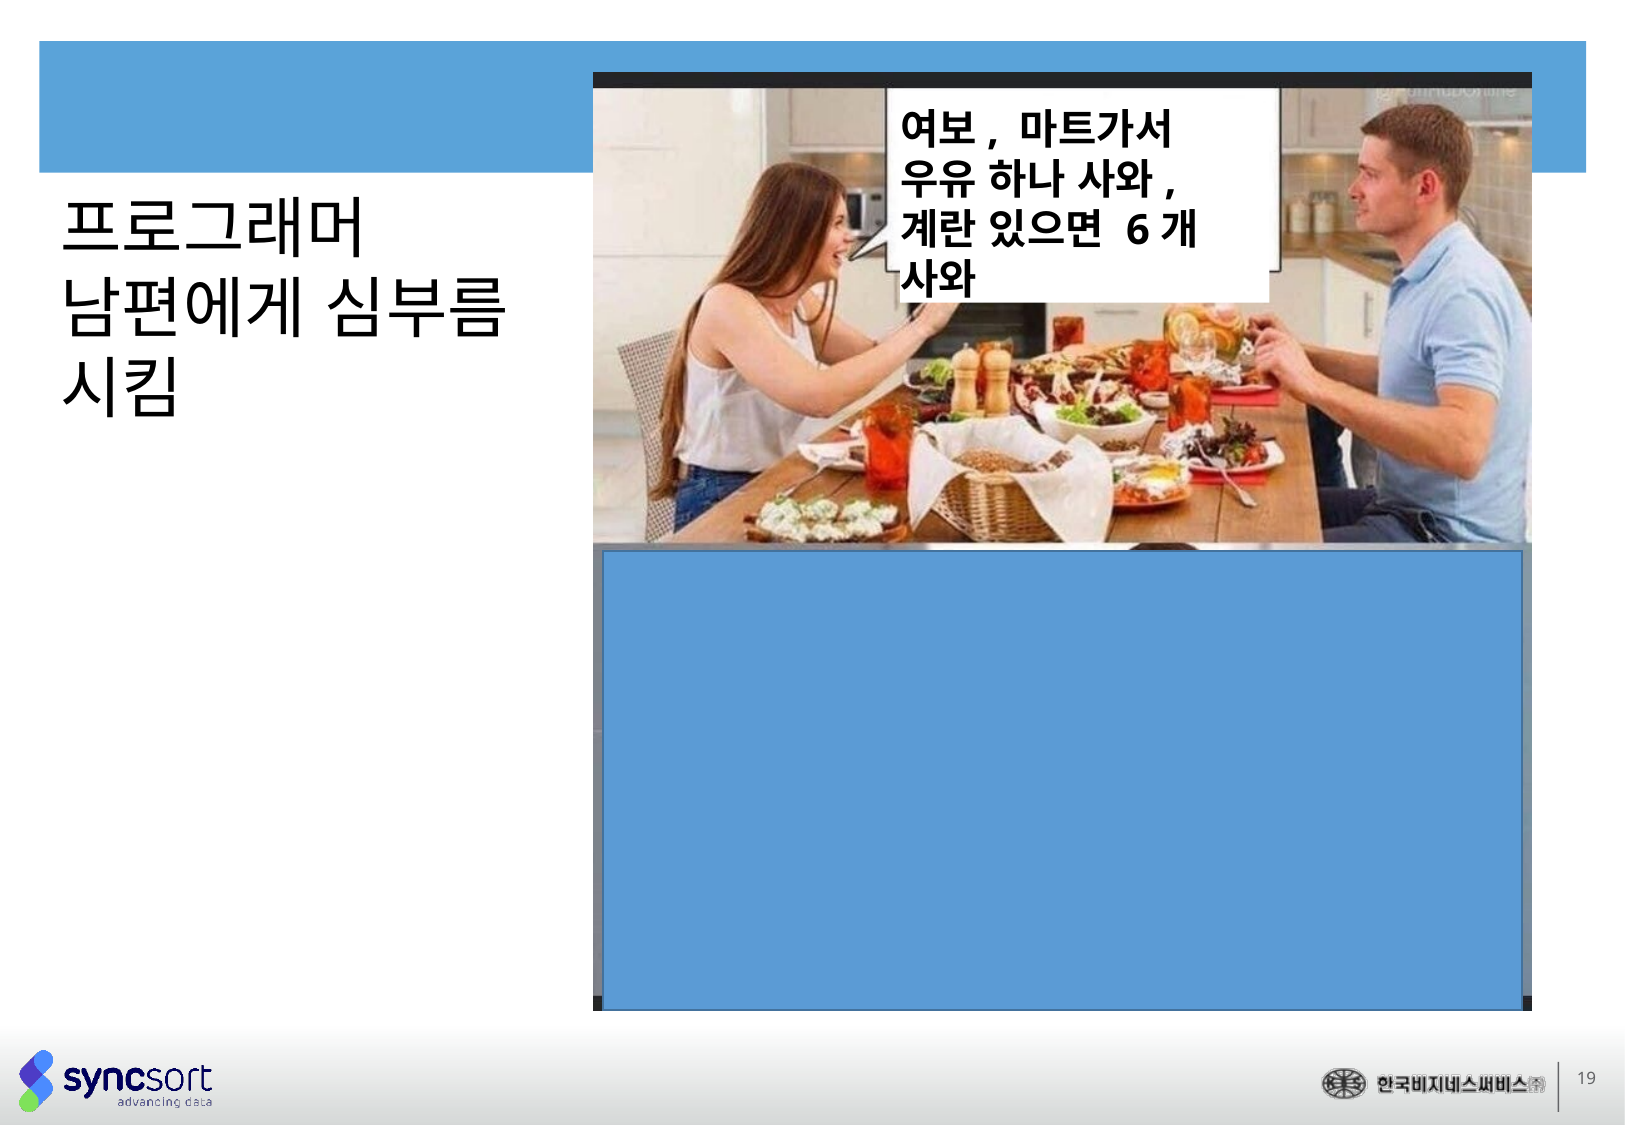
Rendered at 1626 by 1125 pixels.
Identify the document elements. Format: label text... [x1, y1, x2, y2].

text_box 프로그래머 남편에게 심부름 시킴 [45, 178, 593, 434]
slide_number 19 [1147, 1042, 1514, 1103]
picture [0, 1024, 1625, 1125]
picture [593, 72, 1532, 1011]
